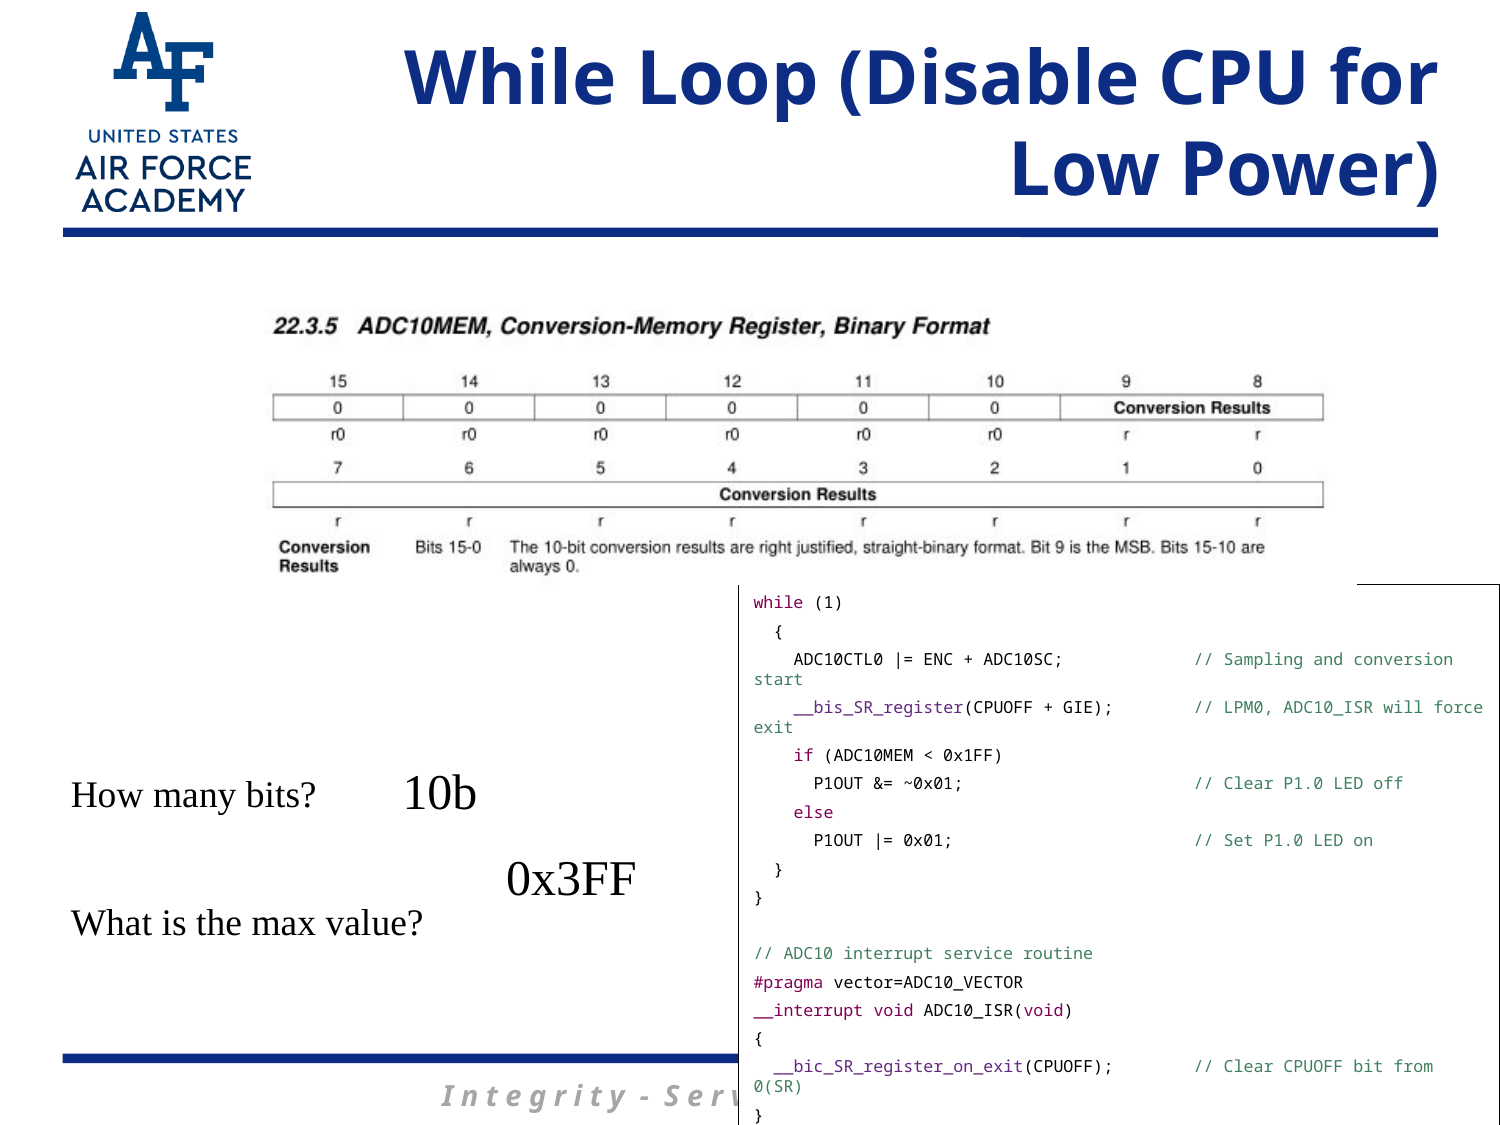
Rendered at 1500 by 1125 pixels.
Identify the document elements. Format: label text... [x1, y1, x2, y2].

text_box 0x3FF [491, 838, 652, 913]
text_box 10b [387, 752, 493, 828]
picture [265, 309, 1357, 586]
title While Loop (Disable CPU for Low Power) [299, 29, 1456, 211]
picture [75, 12, 251, 212]
text_box How many bits? What is the max value? [55, 762, 440, 950]
text_box while (1) { ADC10CTL0 |= ENC + ADC10SC; // Sampling and conversion start __bis_SR_register(CPUOFF + GIE); // LPM0, ADC10_ISR will force exit if (ADC10MEM < 0x1FF) P1OUT &= ~0x01; // Clear P1.0 LED off else P1OUT |= 0x01; // Set P1.0 LED on } } // ADC10 interrupt service routine #pragma vector=ADC10_VECTOR __interrupt void ADC10_ISR(void) { __bic_SR_register_on_exit(CPUOFF); // Clear CPUOFF bit from 0(SR) } [738, 584, 1500, 1125]
